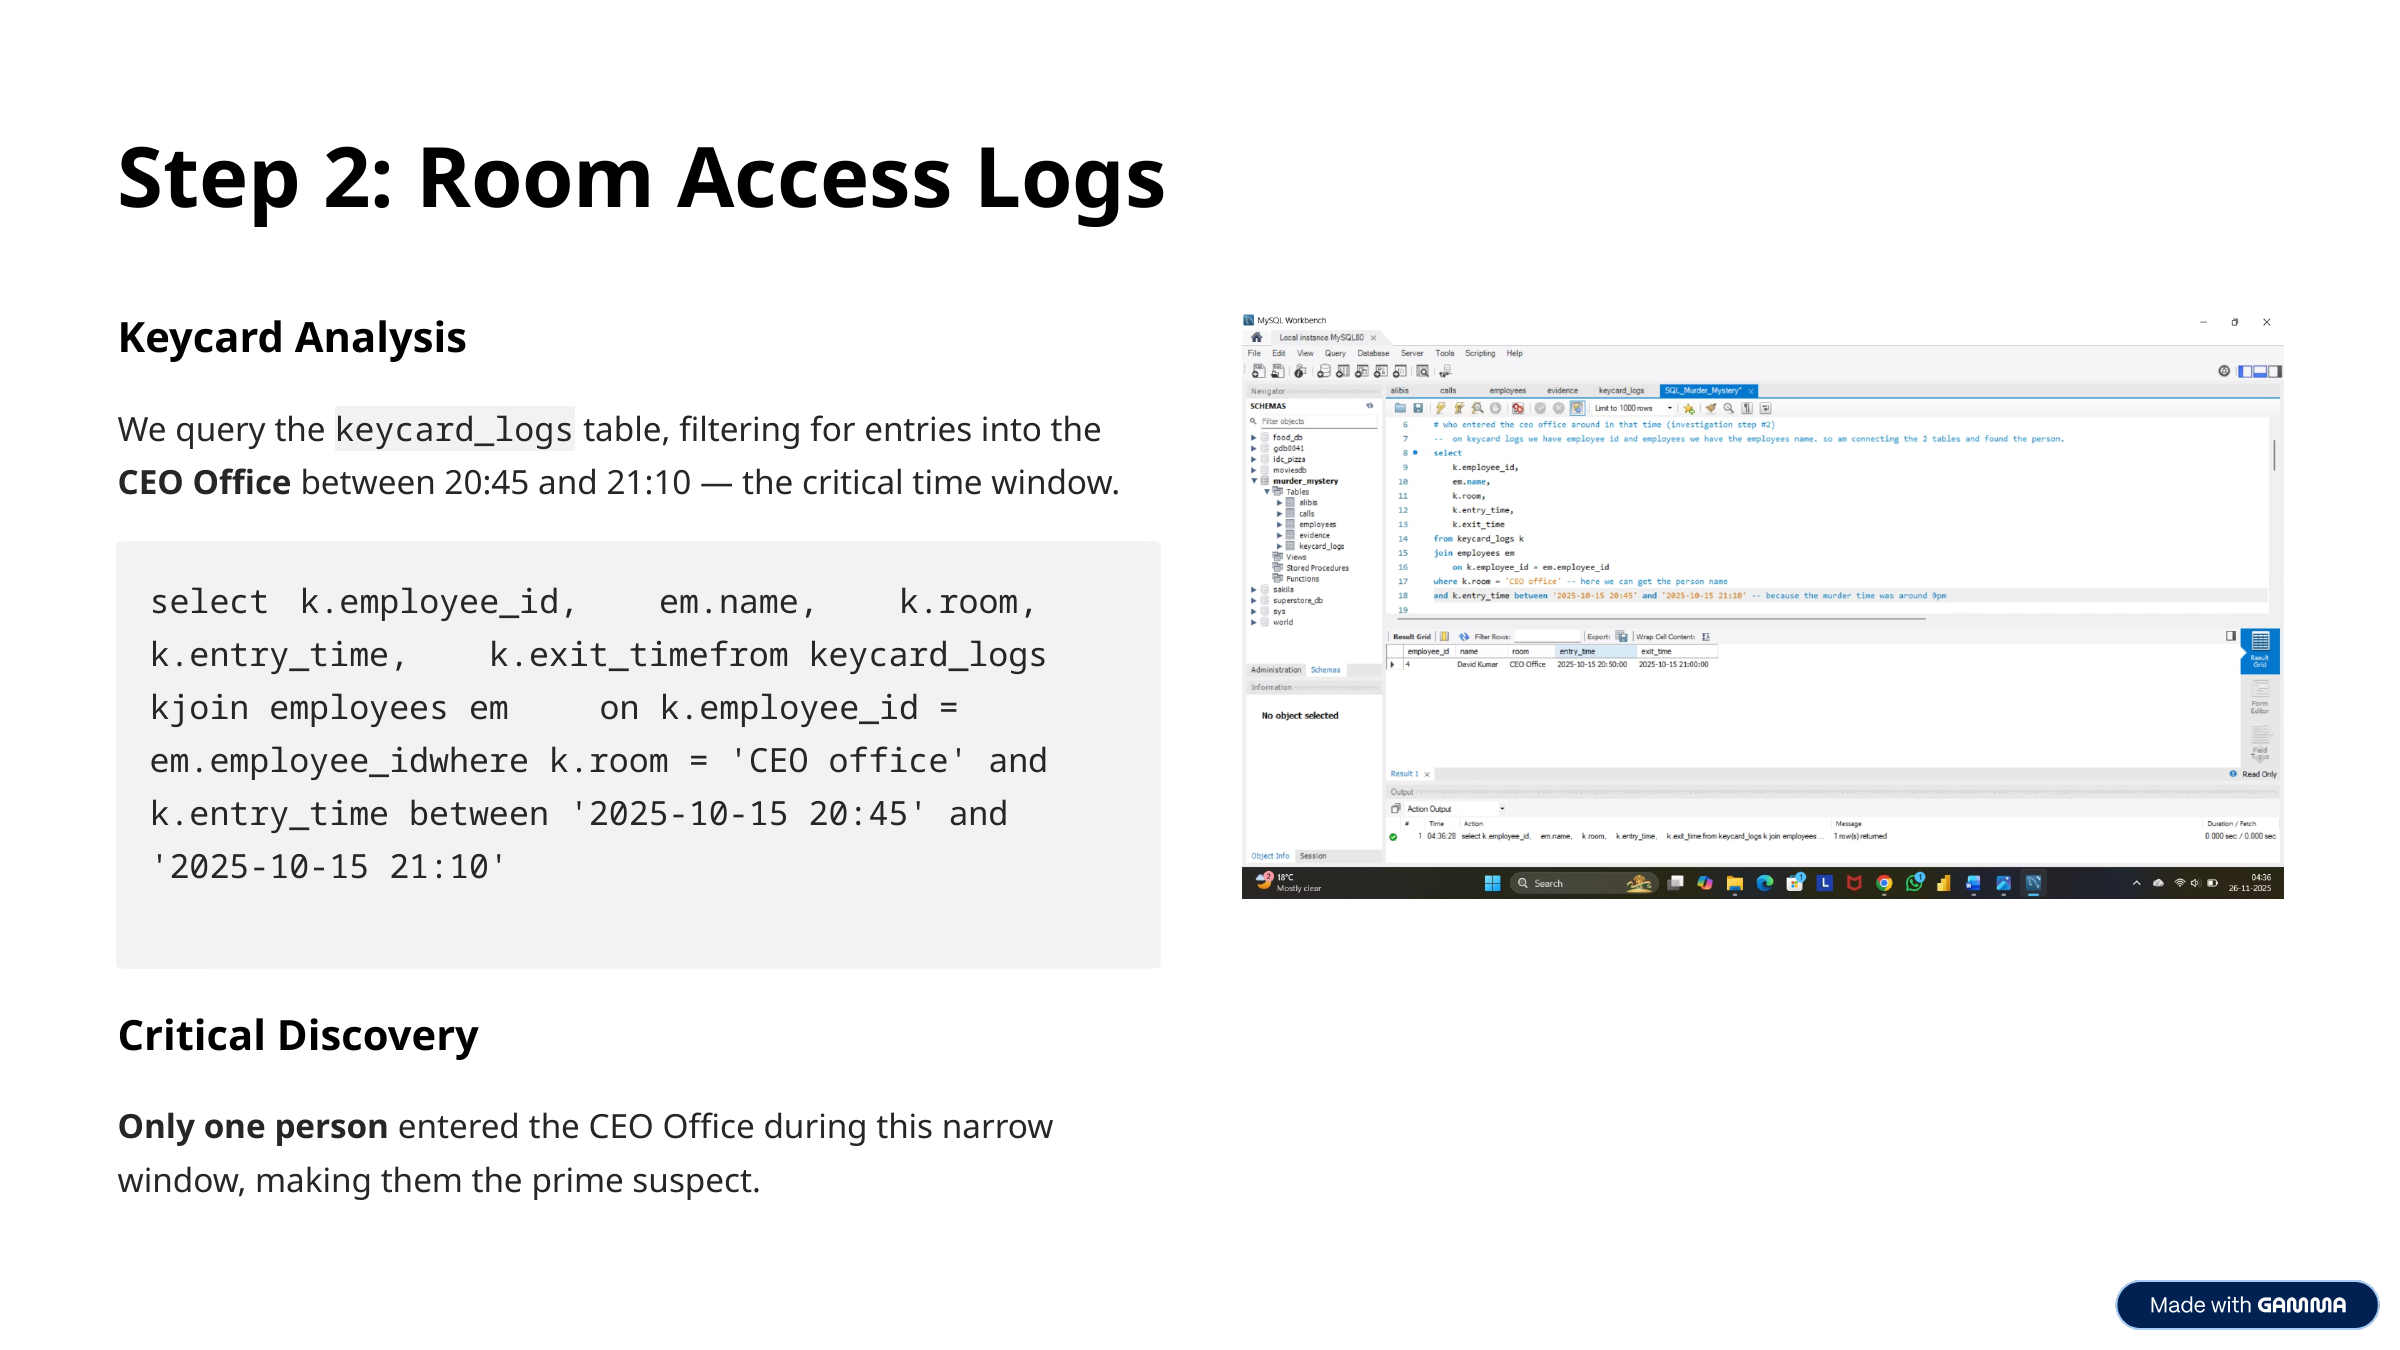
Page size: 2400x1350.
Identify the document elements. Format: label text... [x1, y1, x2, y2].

picture [1242, 312, 2284, 899]
text_box Step 2: Room Access Logs [117, 119, 1204, 225]
text_box Keycard Analysis [117, 308, 538, 362]
text_box We query the keycard_logs table, filtering for entries into the CEO Office between 20:45 and 21:10 — the critical time window. [117, 394, 1159, 504]
text_box [116, 541, 1161, 969]
text_box Only one person entered the CEO Office during this narrow window, making them the prime suspect. [117, 1092, 1159, 1201]
text_box select k.employee_id, em.name, k.room, k.entry_time, k.exit_timefrom keycard_logs kjoin employees em on k.employee_id = em.employee_idwhere k.room = 'CEO office' and k.entry_time between '2025-10-15 20:45' and '2025-10-15 21:10' [149, 566, 1128, 944]
picture [2106, 1271, 2389, 1339]
text_box Critical Discovery [117, 1006, 538, 1059]
